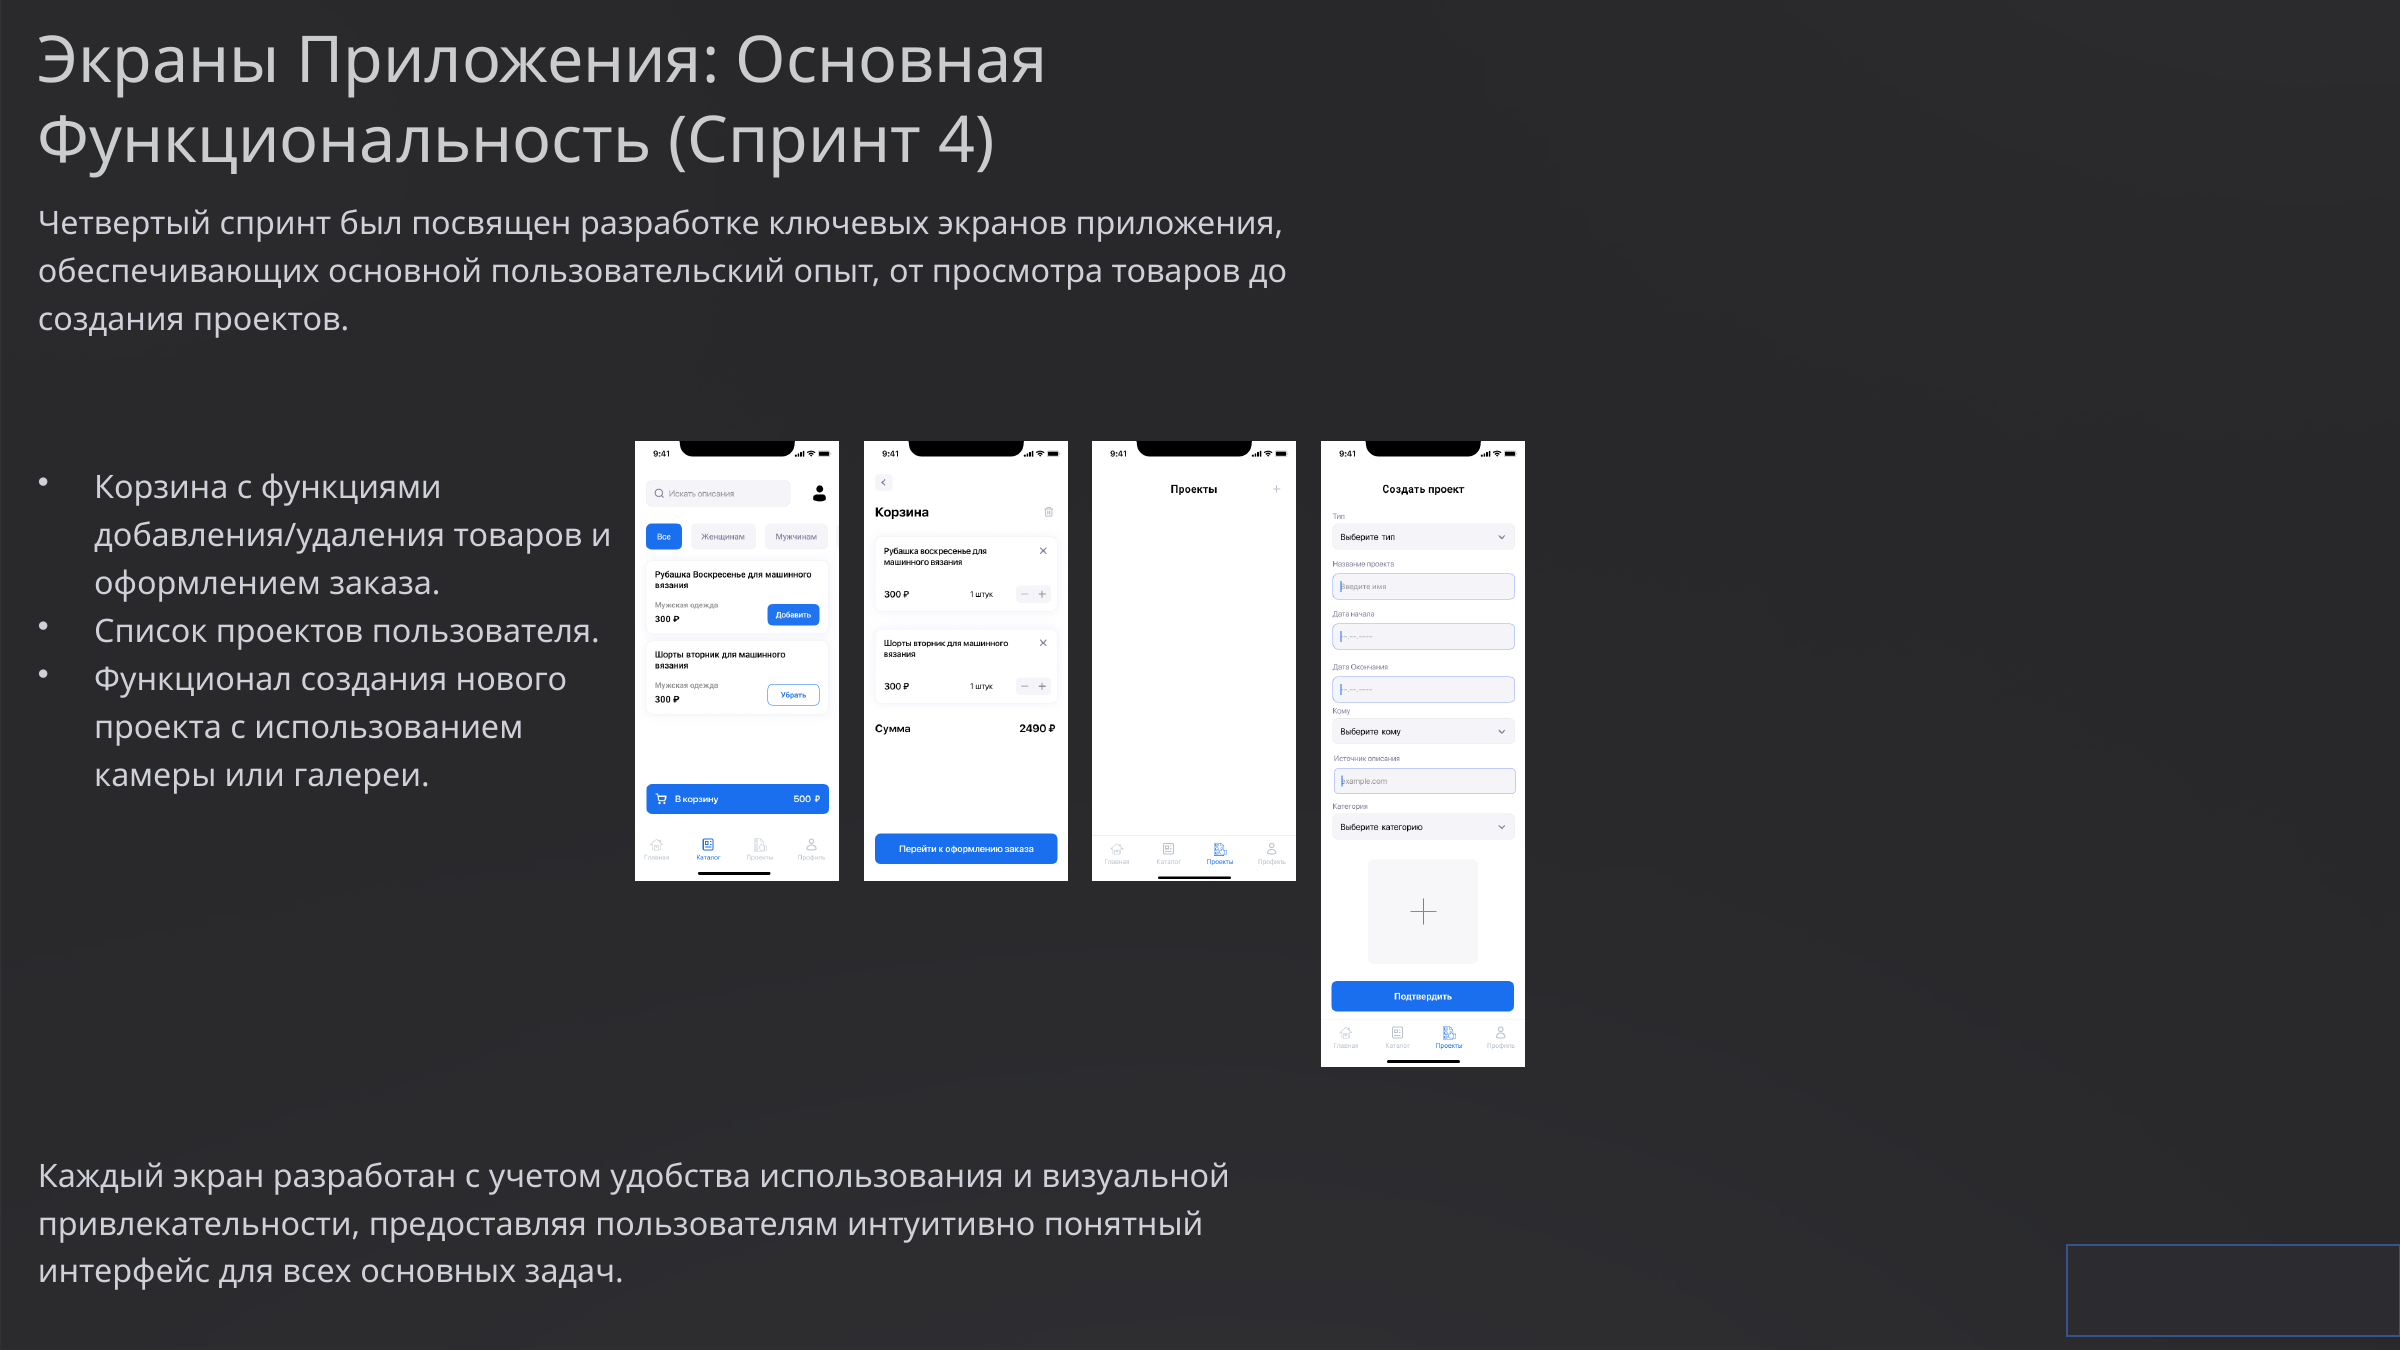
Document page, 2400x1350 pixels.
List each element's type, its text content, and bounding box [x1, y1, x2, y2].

text_box [2066, 1244, 2400, 1337]
text_box Экраны Приложения: Основная Функциональность (Спринт 4) [37, 14, 1312, 177]
picture [1092, 441, 1296, 882]
text_box Четвертый спринт был посвящен разработке ключевых экранов приложения, обеспечивающих основной пользовательский опыт, от просмотра товаров до создания проектов. [37, 193, 1312, 339]
text_box Каждый экран разработан с учетом удобства использования и визуальной привлекательности, предоставляя пользователям интуитивно понятный интерфейс для всех основных задач. [37, 1145, 1312, 1291]
picture [1321, 441, 1525, 1067]
picture [864, 441, 1068, 882]
picture [635, 441, 839, 882]
text_box Корзина с функциями добавления/удаления товаров и оформлением заказа. Список проектов пользователя. Функционал создания нового проекта с использованием камеры или галереи. [37, 457, 635, 815]
